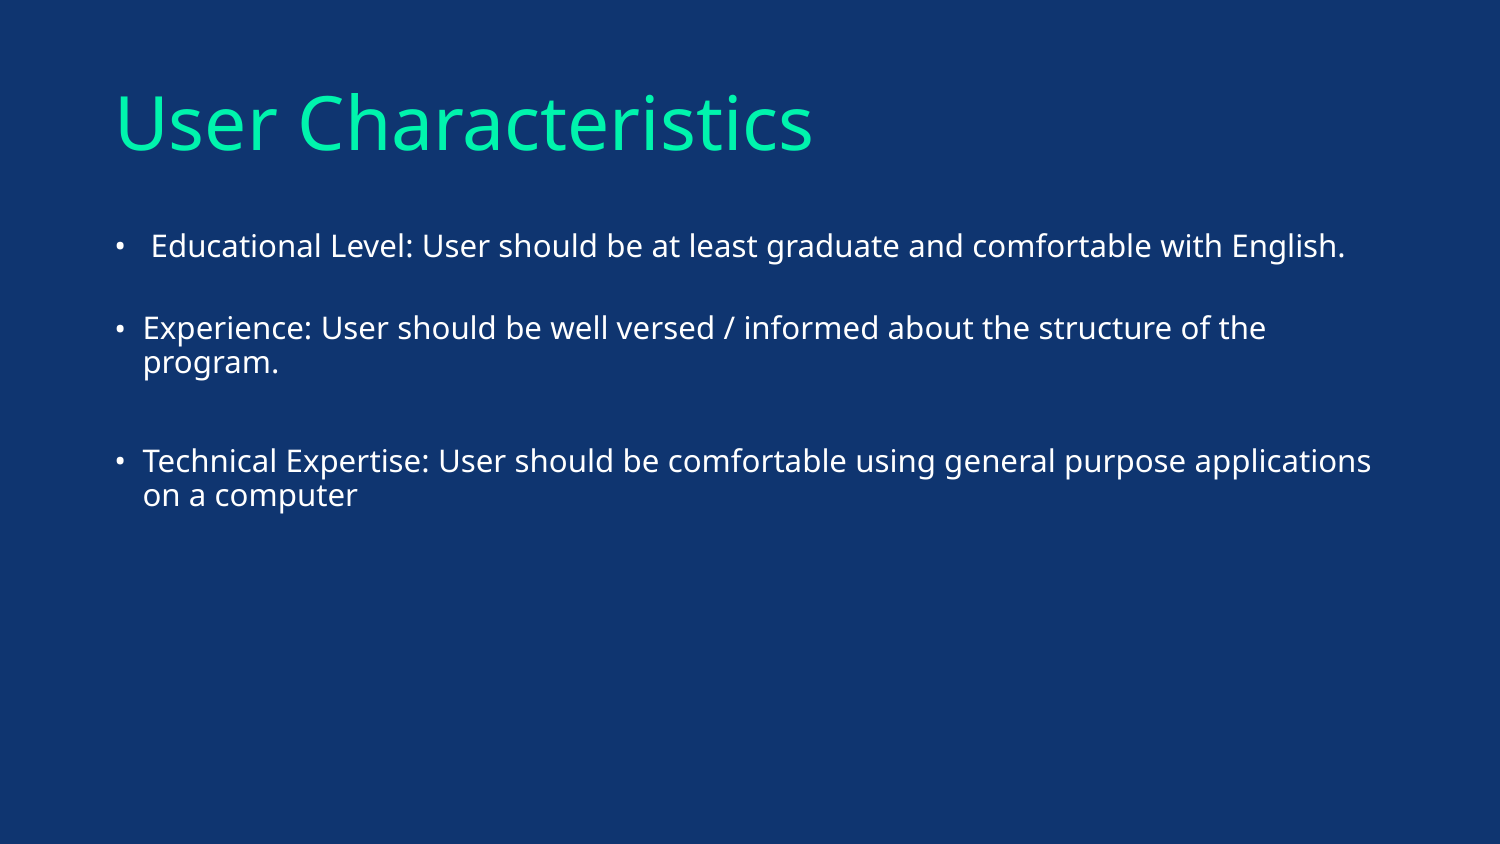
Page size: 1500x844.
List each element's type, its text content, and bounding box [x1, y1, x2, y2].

title User Characteristics [103, 44, 1397, 208]
list Educational Level: User should be at least graduate and comfortable with English. Experience: User should be well versed / informed about the structure of the program. Technical Expertise: User should be comfortable using general purpose applications on a computer [103, 224, 1397, 760]
